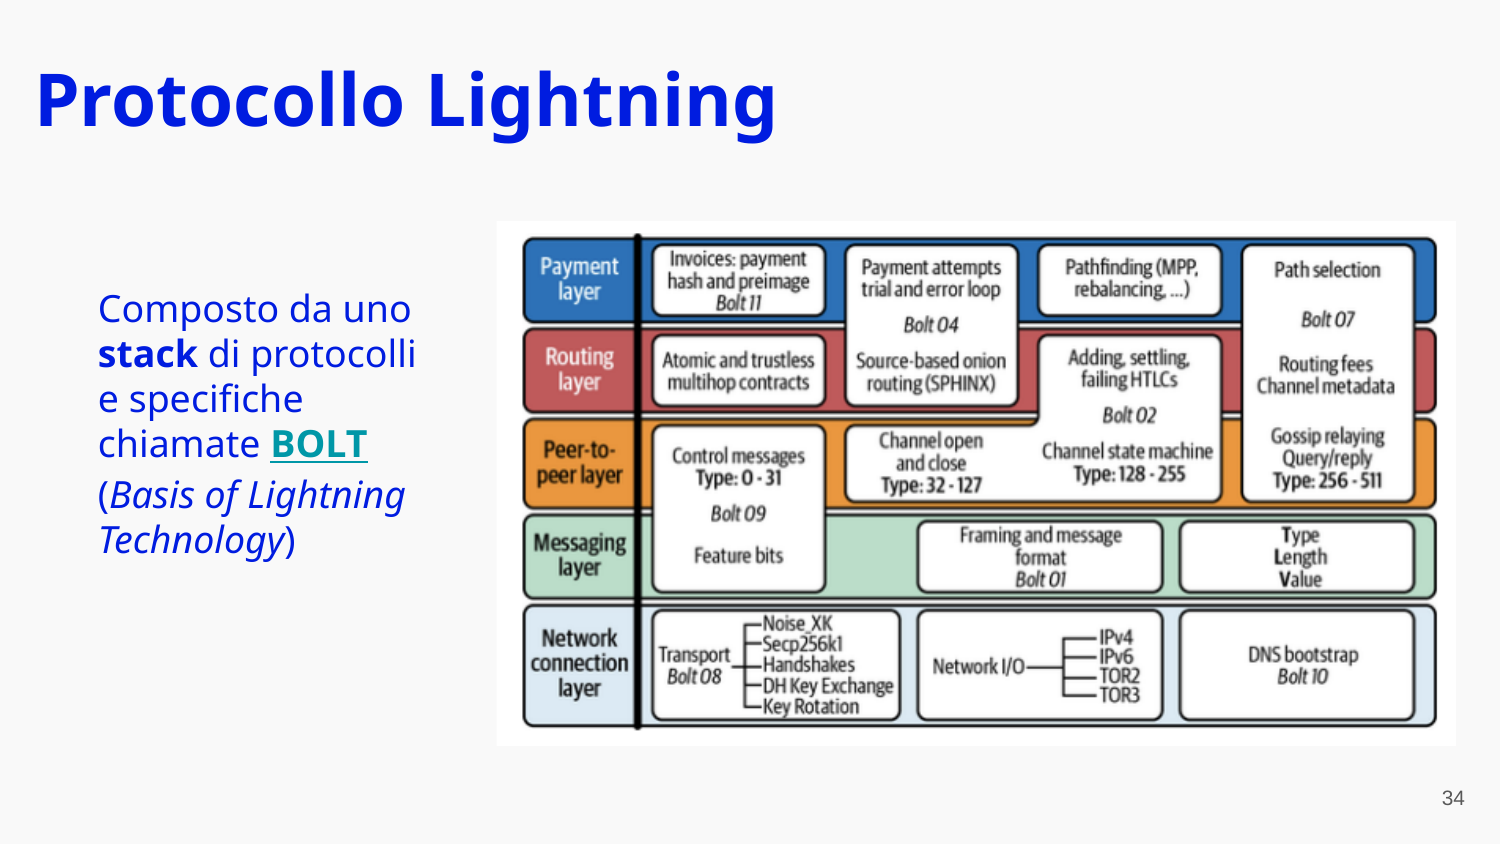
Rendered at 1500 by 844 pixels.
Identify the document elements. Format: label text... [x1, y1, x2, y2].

text_box Protocollo Lightning [19, 38, 1250, 157]
text_box Composto da uno stack di protocolli e specifiche chiamate BOLT (Basis of Lightning Technology) [82, 270, 445, 577]
picture [496, 221, 1457, 746]
slide_number ‹#› [1389, 764, 1480, 830]
